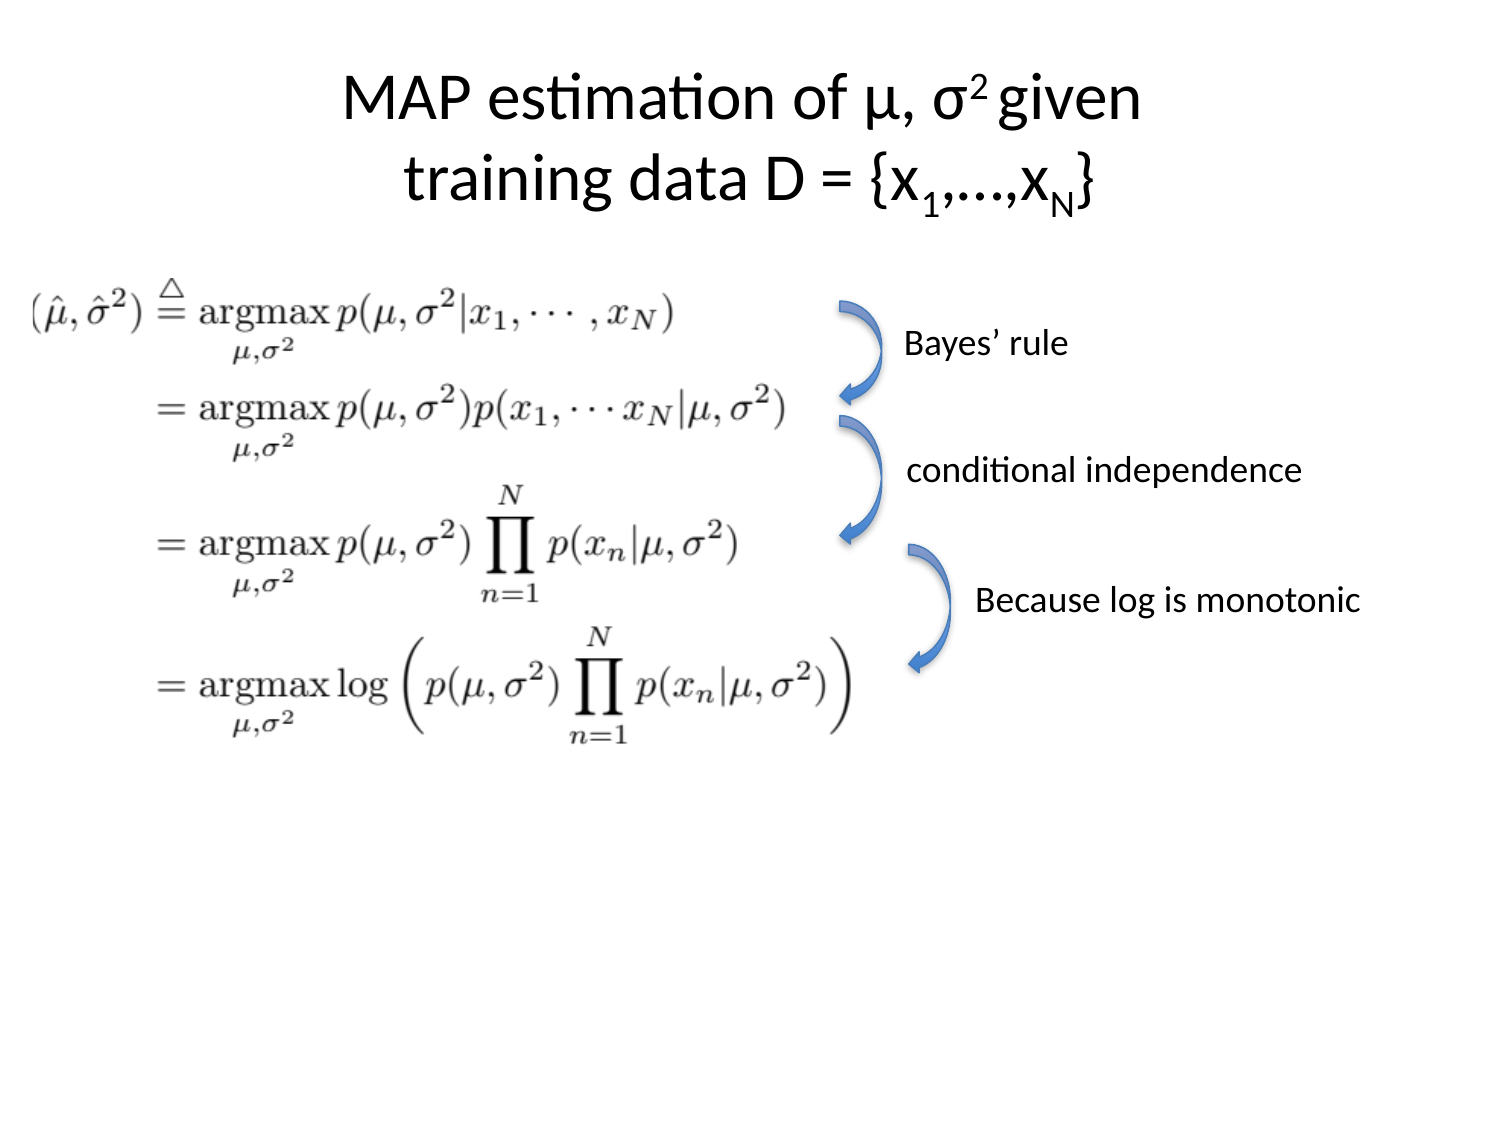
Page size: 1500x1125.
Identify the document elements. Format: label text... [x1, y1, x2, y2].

title MAP estimation of μ, σ2 given training data D = {x1,…,xN} [75, 45, 1425, 233]
picture [32, 278, 1480, 765]
